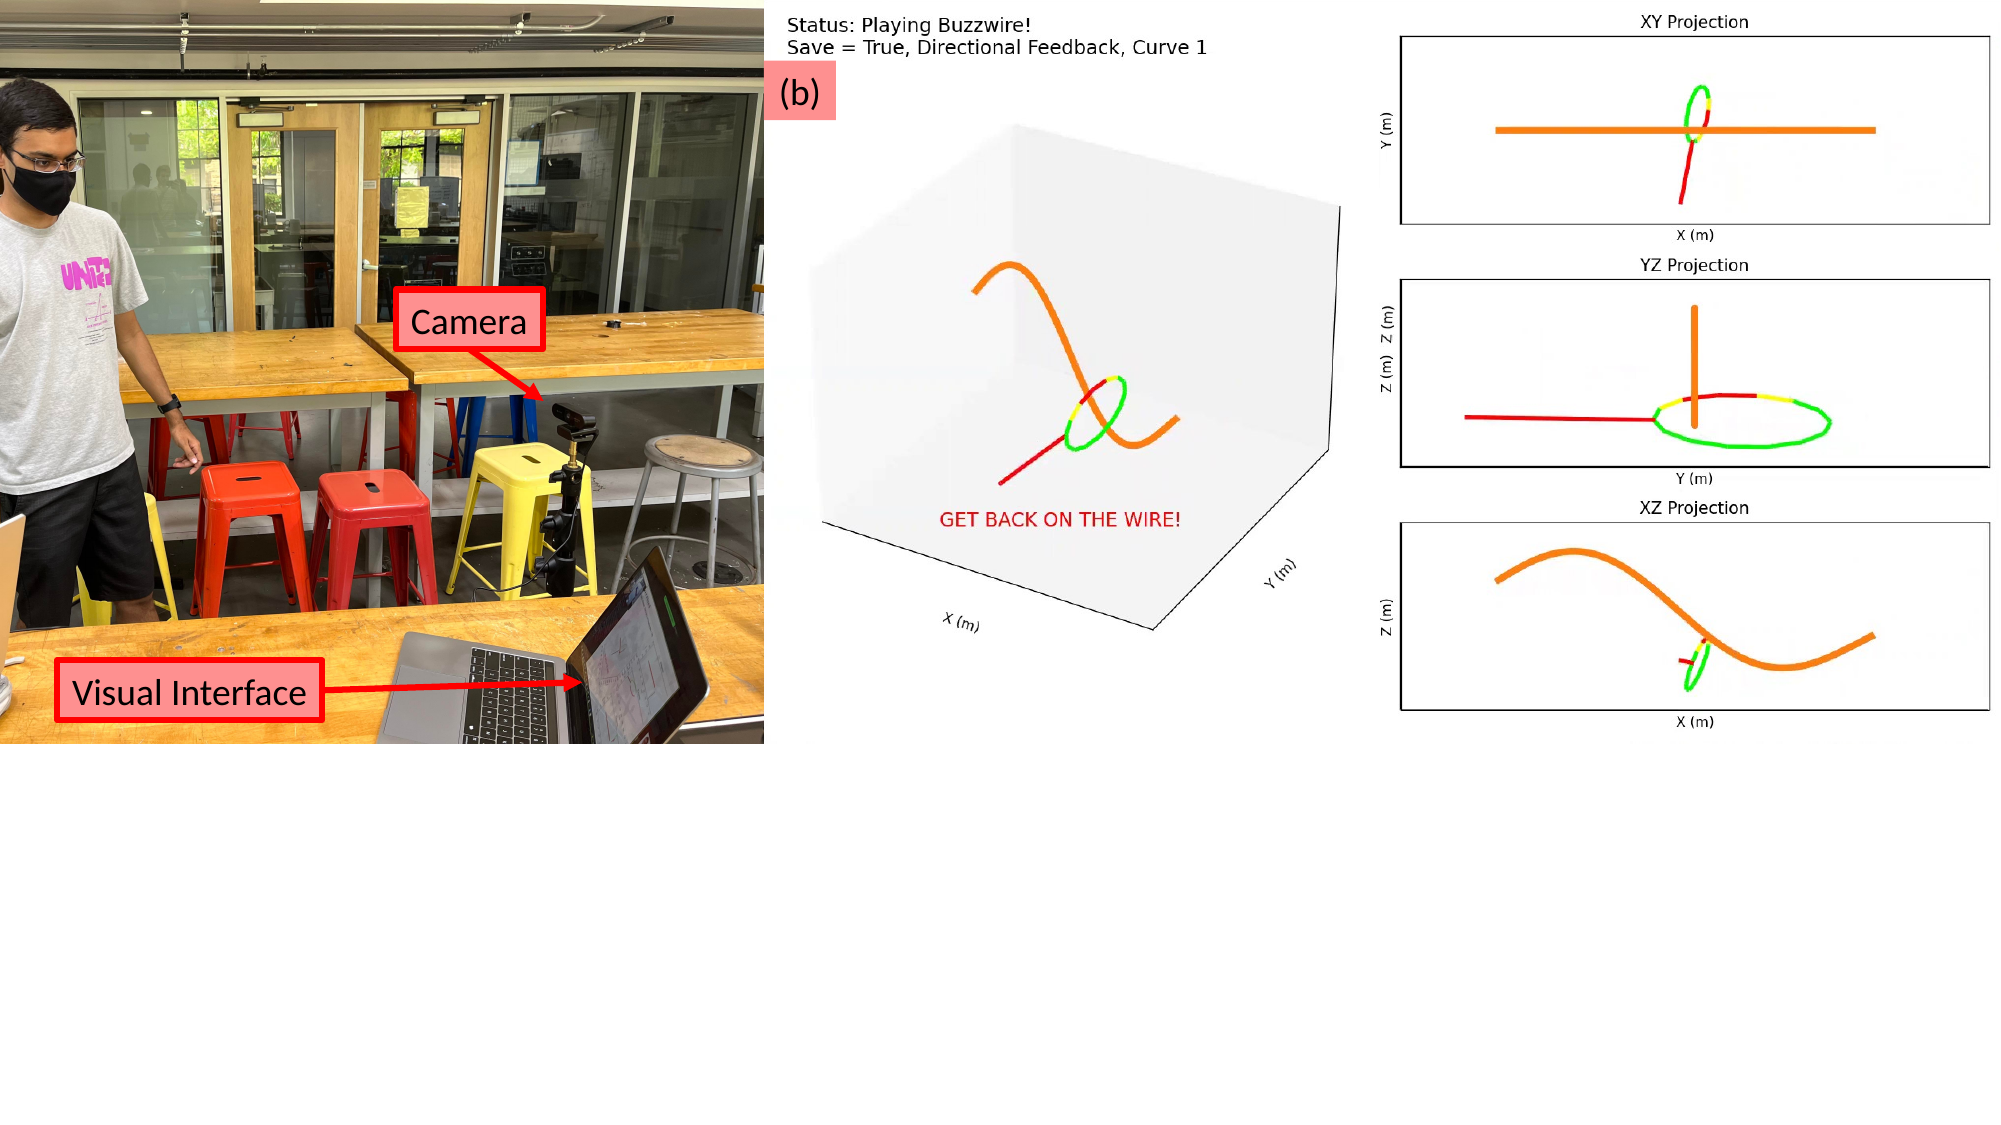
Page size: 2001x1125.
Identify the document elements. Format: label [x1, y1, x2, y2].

text_box [0, 0, 2000, 744]
